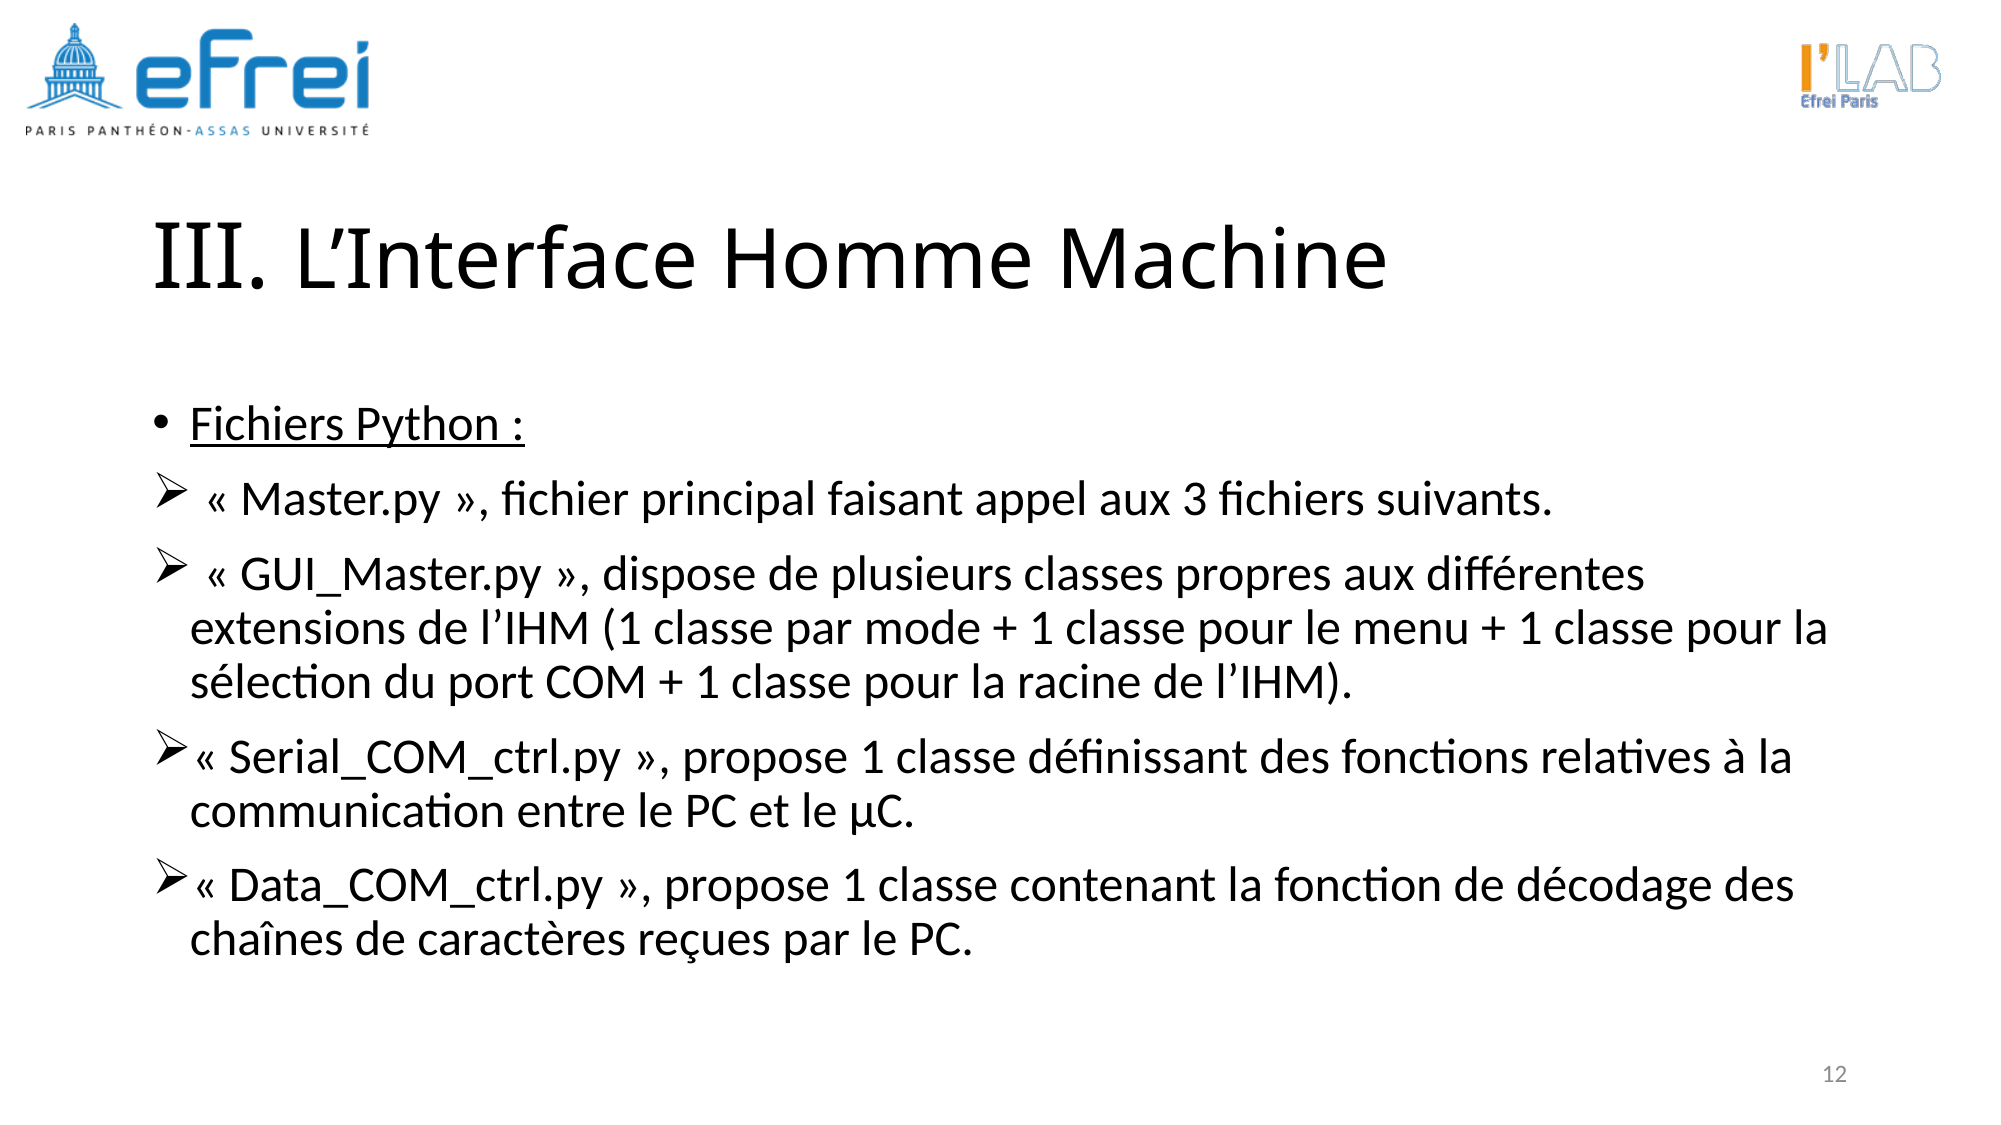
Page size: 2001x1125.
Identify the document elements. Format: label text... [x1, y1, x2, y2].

title III. L’Interface Homme Machine [137, 150, 1863, 368]
picture [1788, 2, 1946, 160]
list Fichiers Python : « Master.py », fichier principal faisant appel aux 3 fichiers suivants. « GUI_Master.py », dispose de plusieurs classes propres aux différentes extensions de l’IHM (1 classe par mode + 1 classe pour le menu + 1 classe pour la sélection du port COM + 1 classe pour la racine de l’IHM). « Serial_COM_ctrl.py », propose 1 classe définissant des fonctions relatives à la communication entre le PC et le µC. « Data_COM_ctrl.py », propose 1 classe contenant la fonction de décodage des chaînes de caractères reçues par le PC. [137, 390, 1863, 1104]
picture [26, 23, 371, 138]
